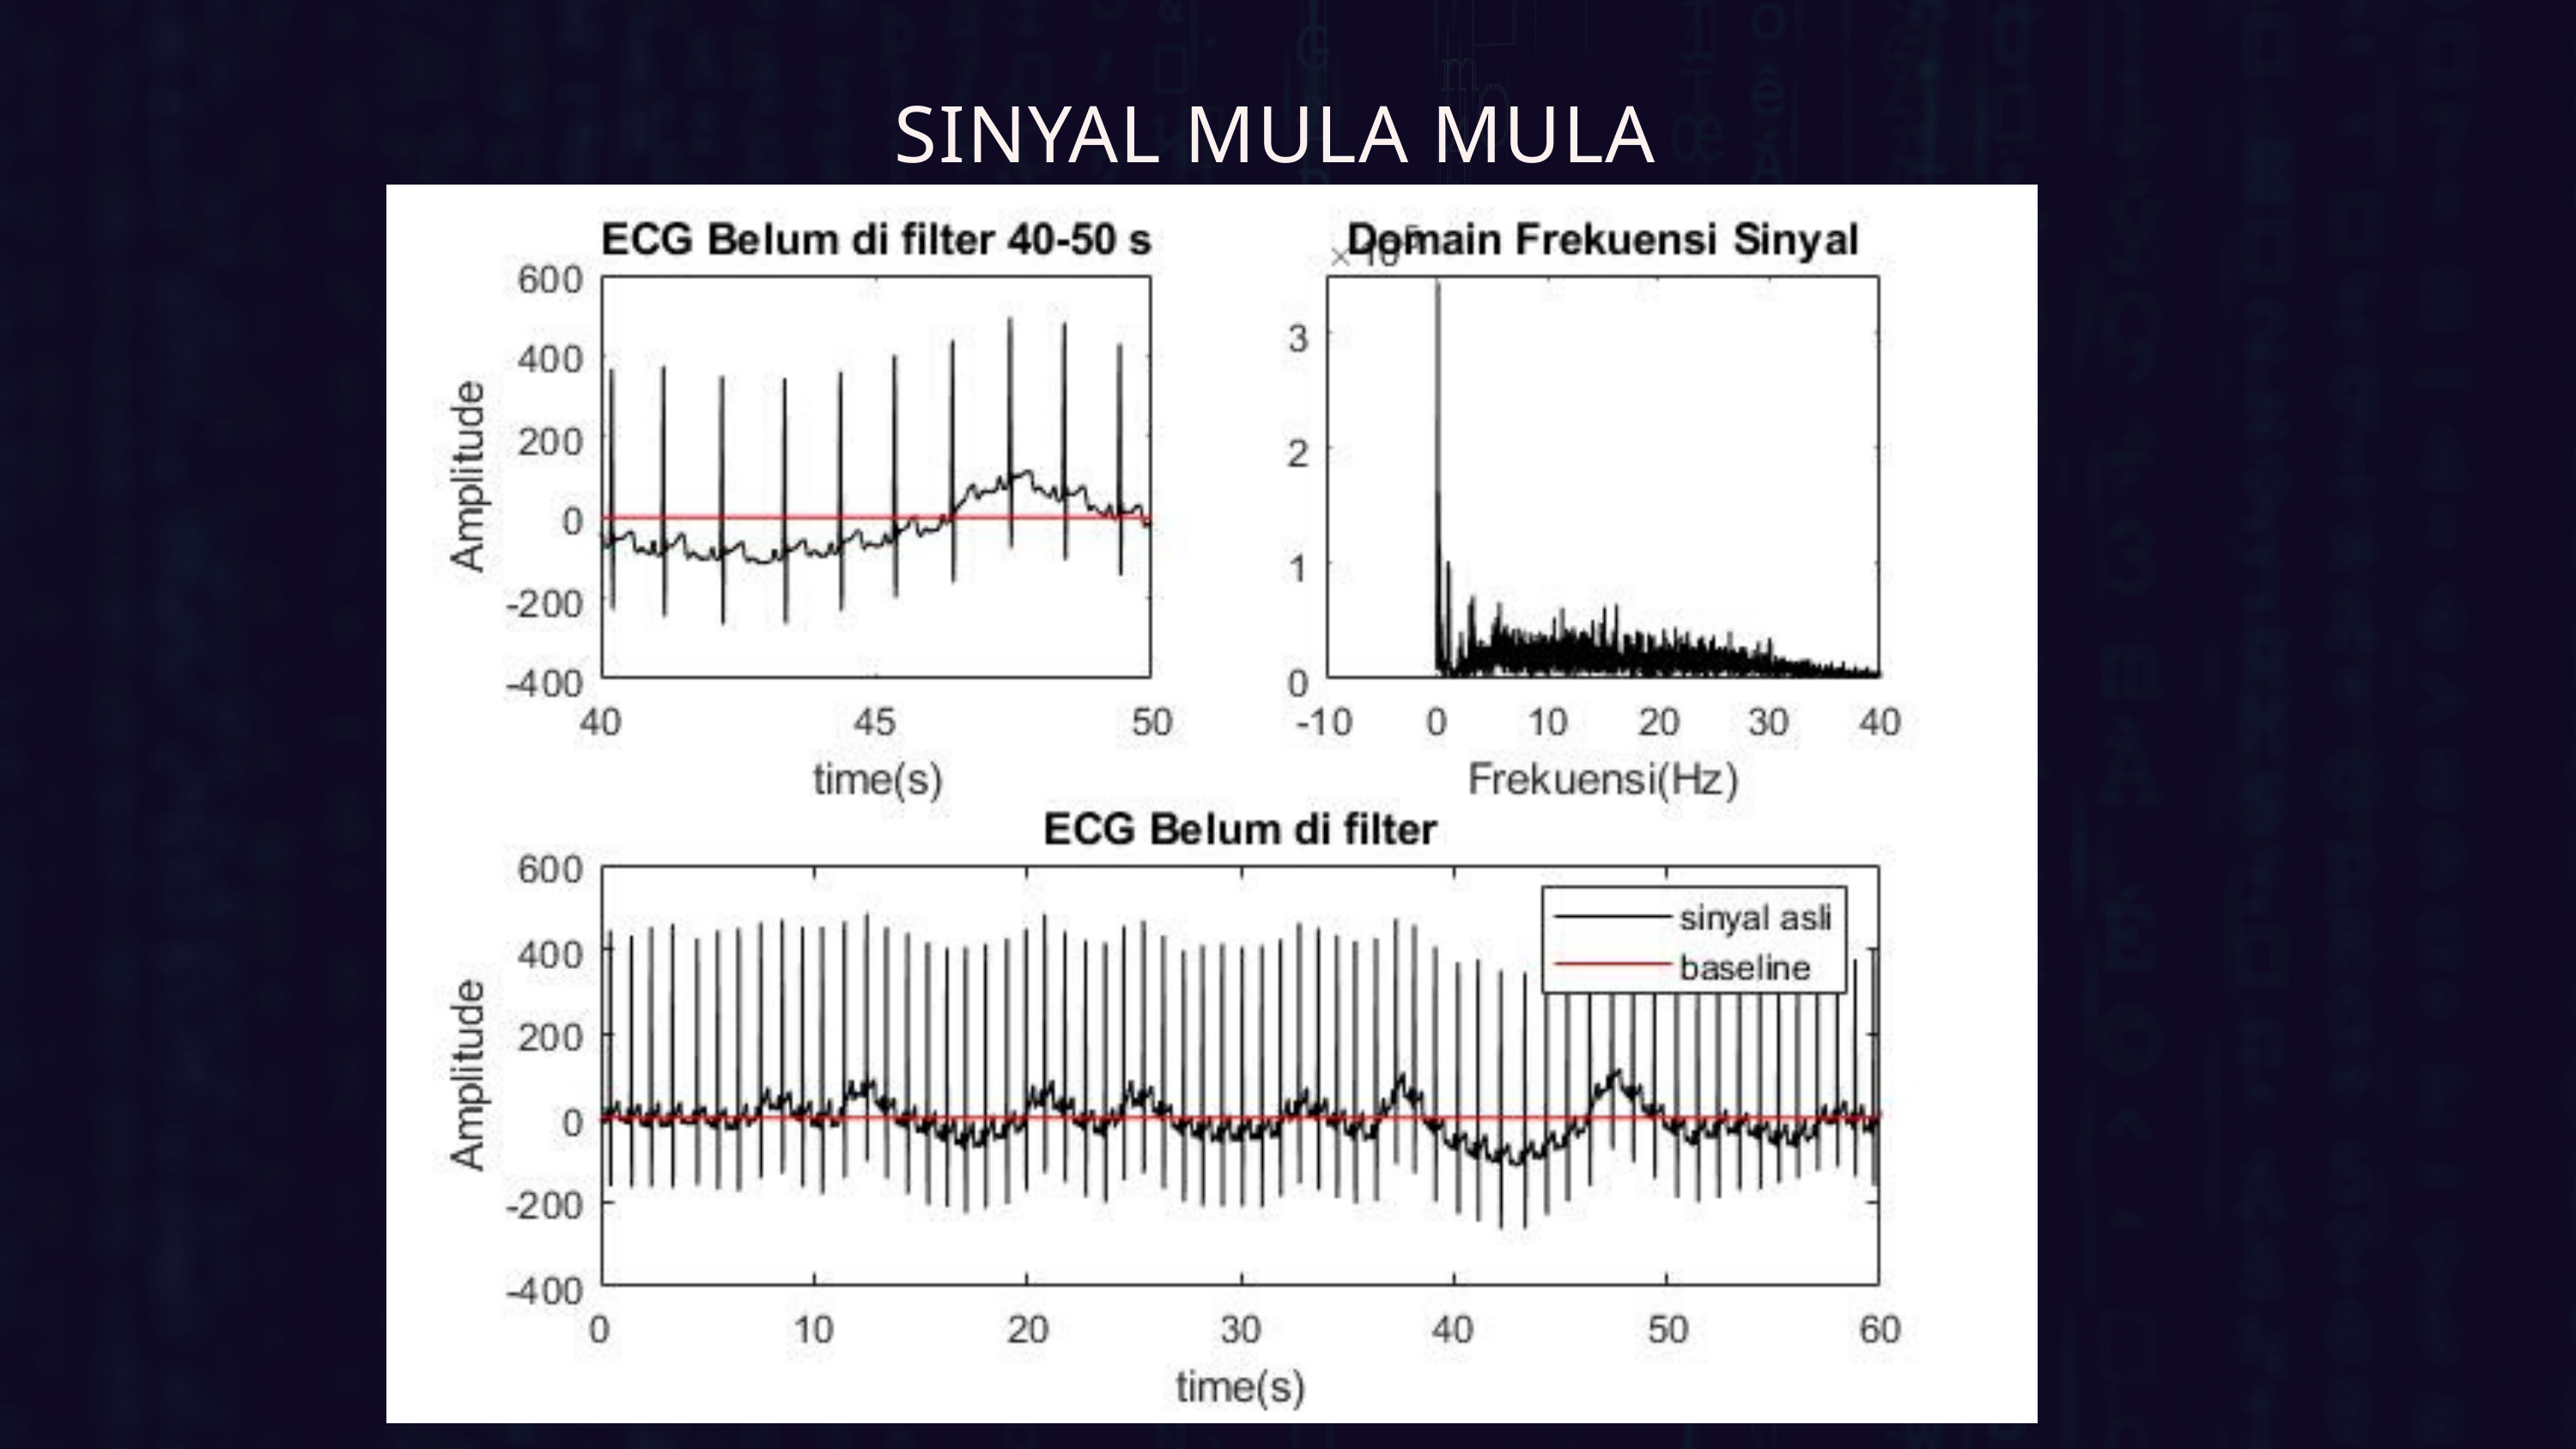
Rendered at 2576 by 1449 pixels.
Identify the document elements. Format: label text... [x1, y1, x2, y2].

picture [0, 0, 2576, 1449]
text_box SINYAL MULA MULA [894, 93, 1764, 179]
